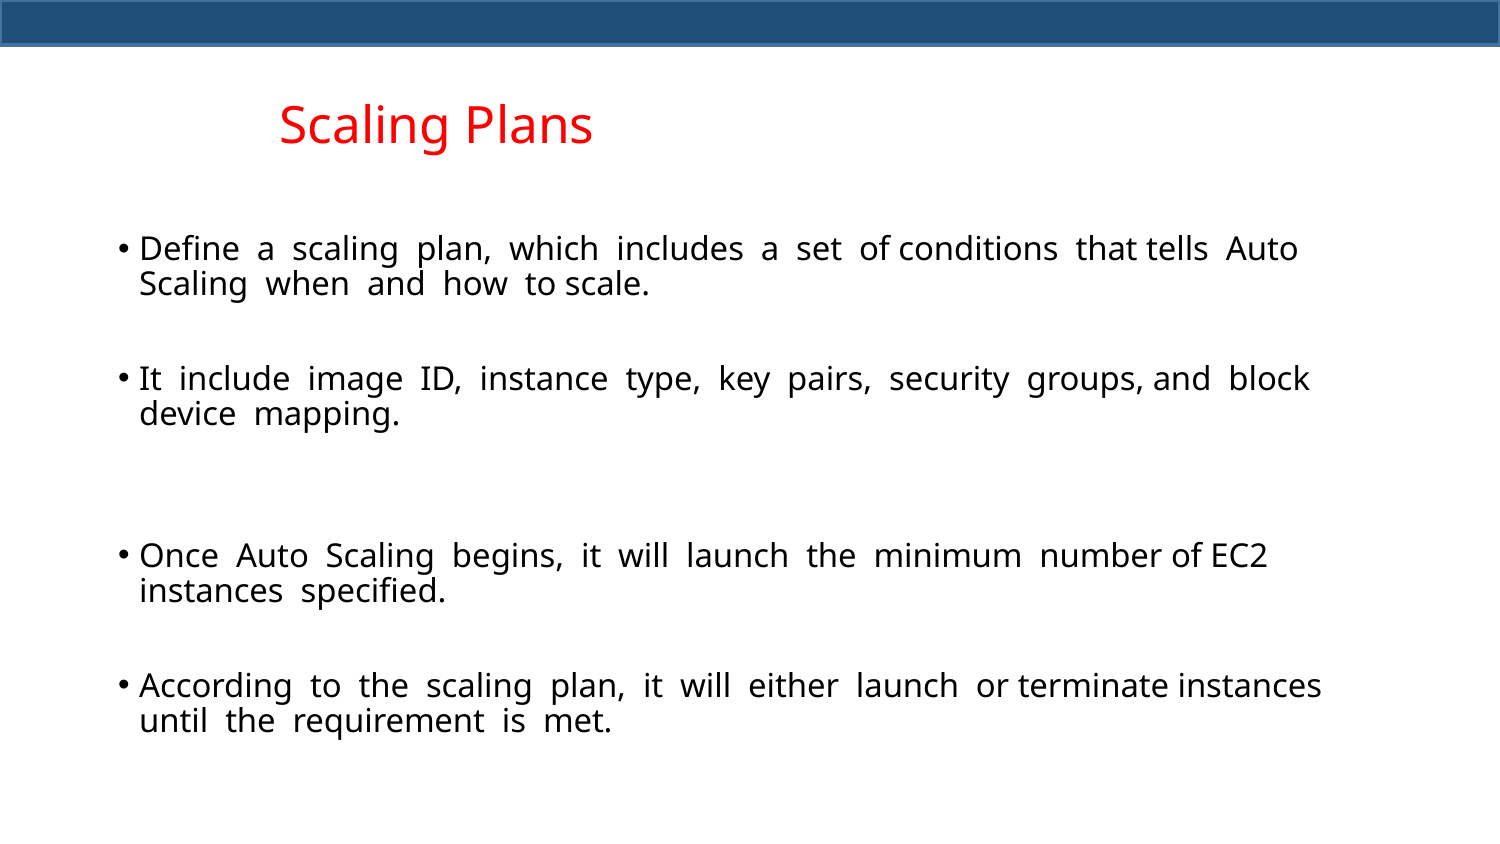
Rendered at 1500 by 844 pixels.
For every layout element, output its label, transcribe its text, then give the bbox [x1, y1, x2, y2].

list Define a scaling plan, which includes a set of conditions that tells Auto Scaling when and how to scale. It include image ID, instance type, key pairs, security groups, and block device mapping. Once Auto Scaling begins, it will launch the minimum number of EC2 instances specified. According to the scaling plan, it will either launch or terminate instances until the requirement is met. [103, 224, 1397, 760]
title Scaling Plans [264, 44, 1236, 208]
